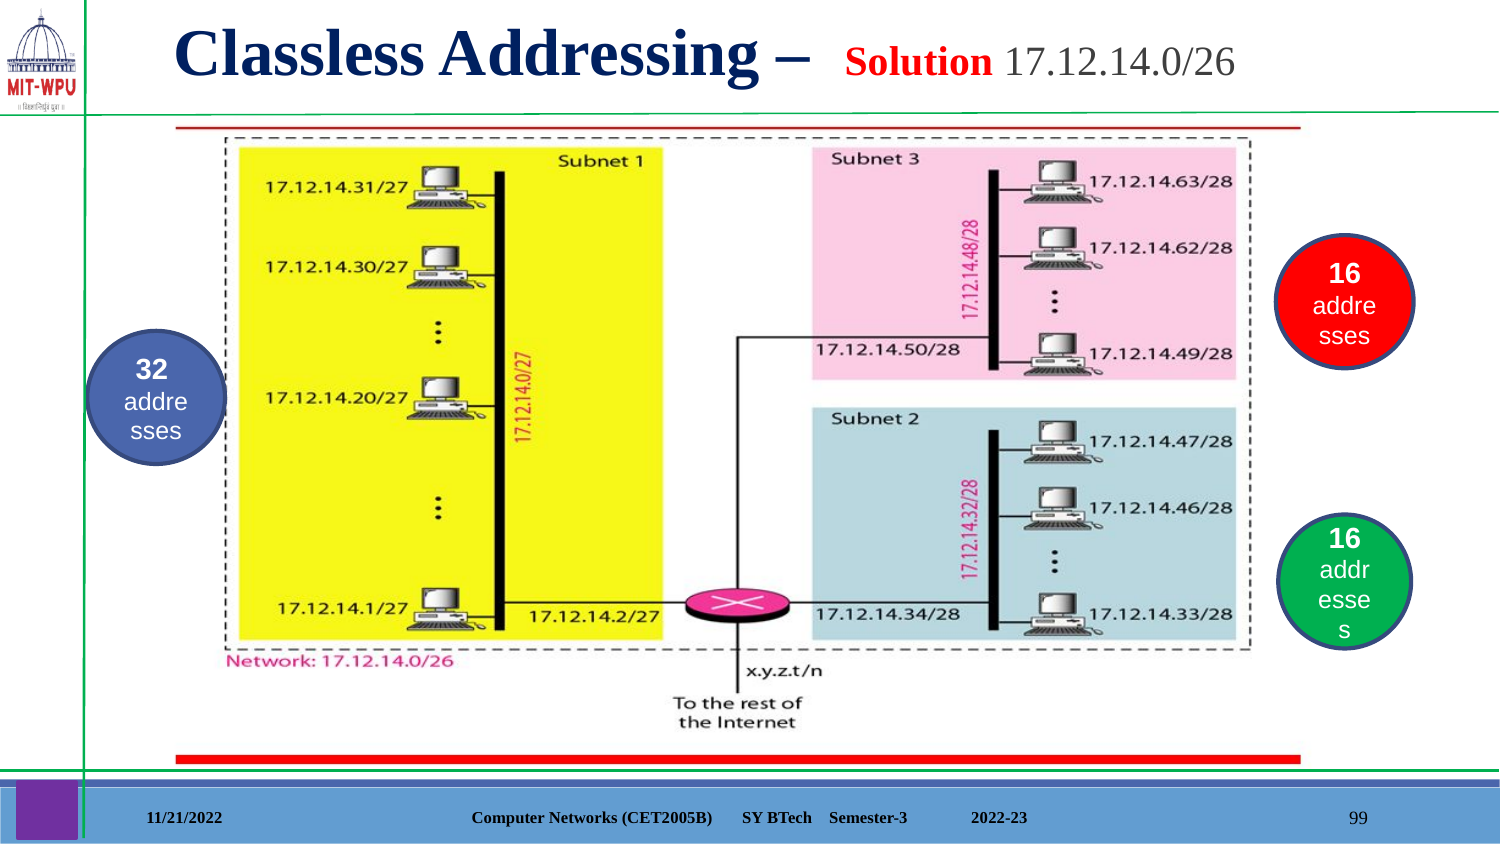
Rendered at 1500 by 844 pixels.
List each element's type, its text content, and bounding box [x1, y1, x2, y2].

text_box 16 addresses [1317, 235, 1414, 369]
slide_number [135, 794, 440, 840]
text_box [17, 782, 76, 839]
text_box [6, 8, 76, 110]
text_box 32 addresses [91, 330, 155, 464]
title Classless Addressing – Solution 17.12.14.0/26 [162, 17, 1500, 95]
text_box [0, 111, 78, 116]
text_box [91, 111, 1499, 116]
picture [160, 116, 1313, 770]
footer Computer Networks (CET2005B) SY BTech Semester-3 2022-23 [453, 794, 1047, 840]
slide_number ‹#› [1218, 794, 1380, 840]
text_box 16 addresses [1317, 514, 1412, 649]
